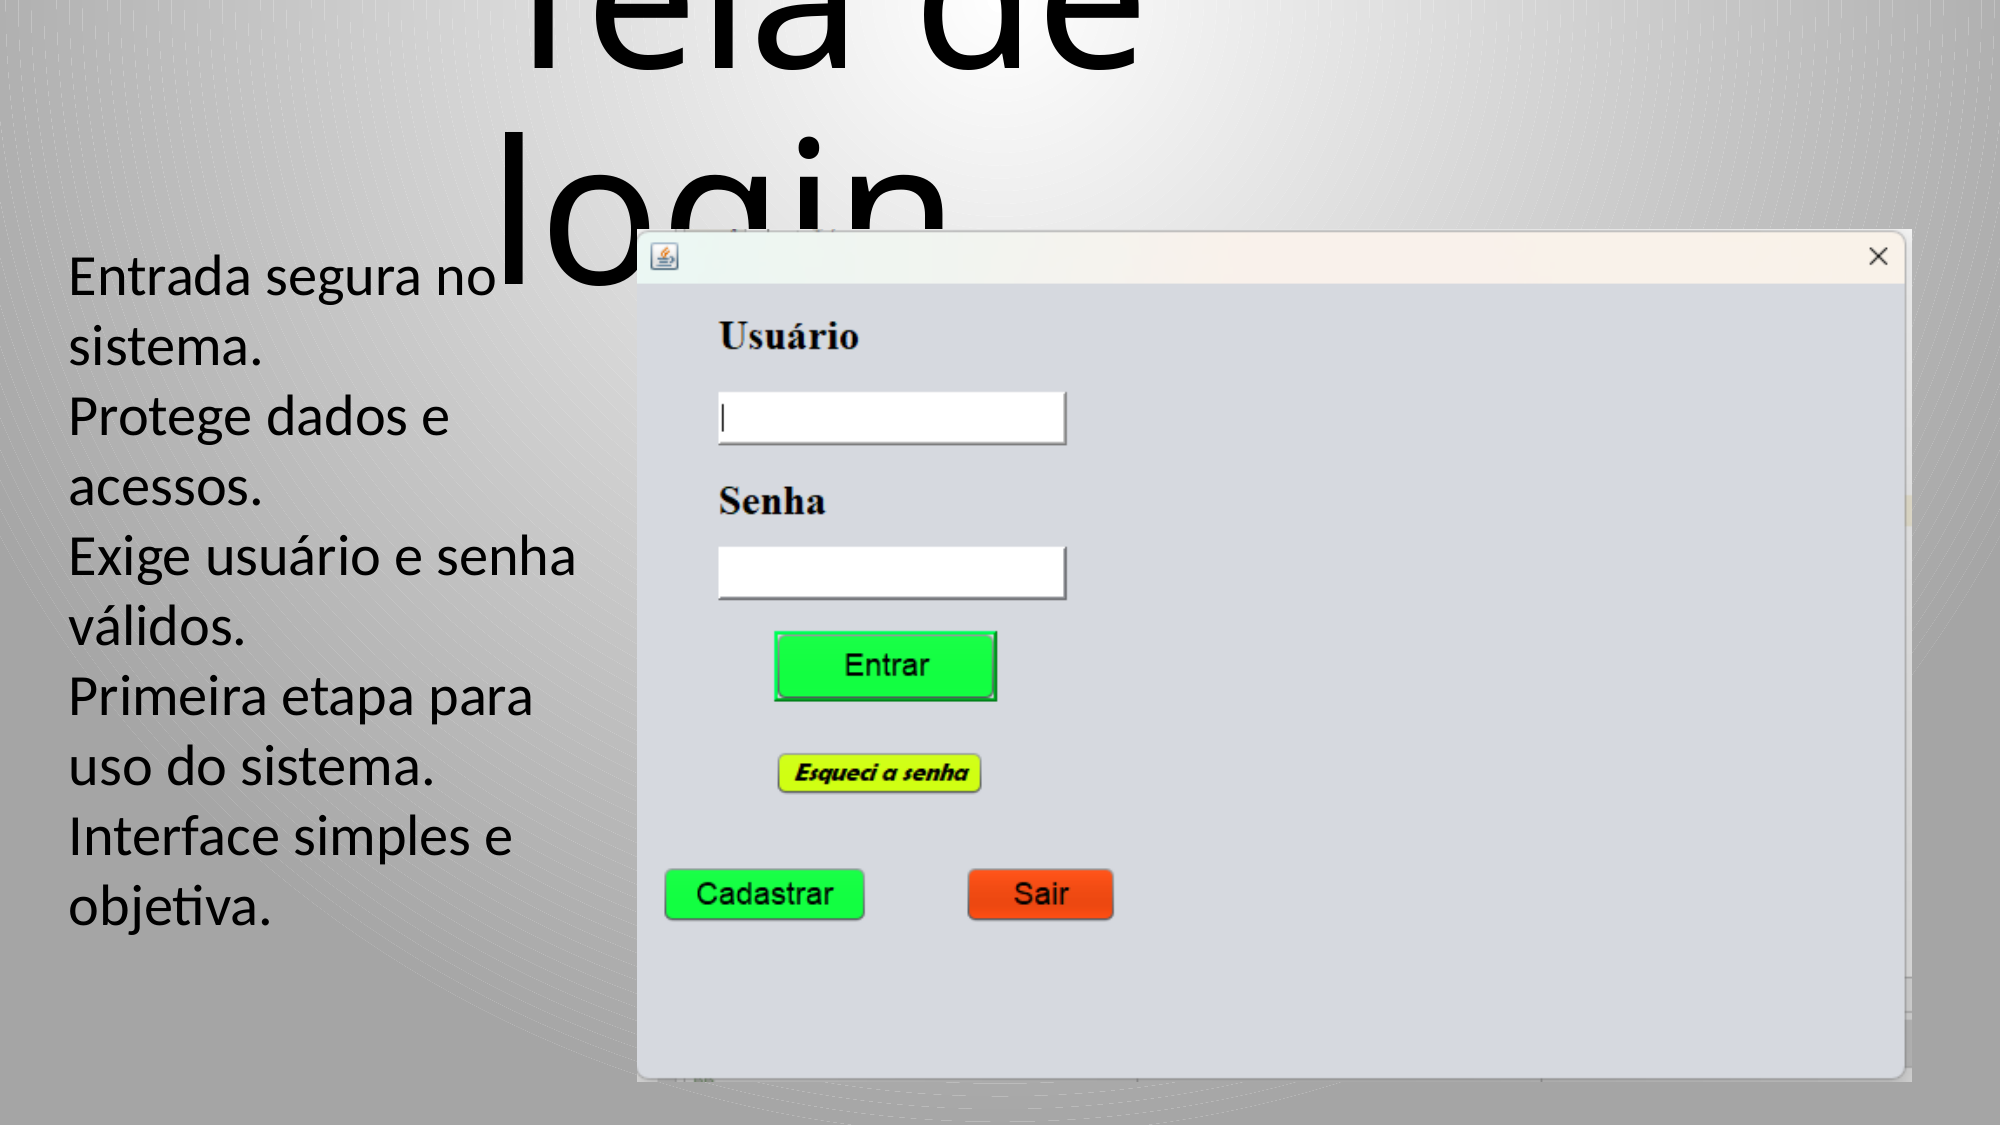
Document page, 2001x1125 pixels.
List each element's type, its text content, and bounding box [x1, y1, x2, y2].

title Tela de login [473, 23, 1527, 201]
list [637, 229, 1912, 1082]
text_box Entrada segura no sistema. Protege dados e acessos. Exige usuário e senha válidos. Primeira etapa para uso do sistema. Interface simples e objetiva. [54, 229, 627, 945]
